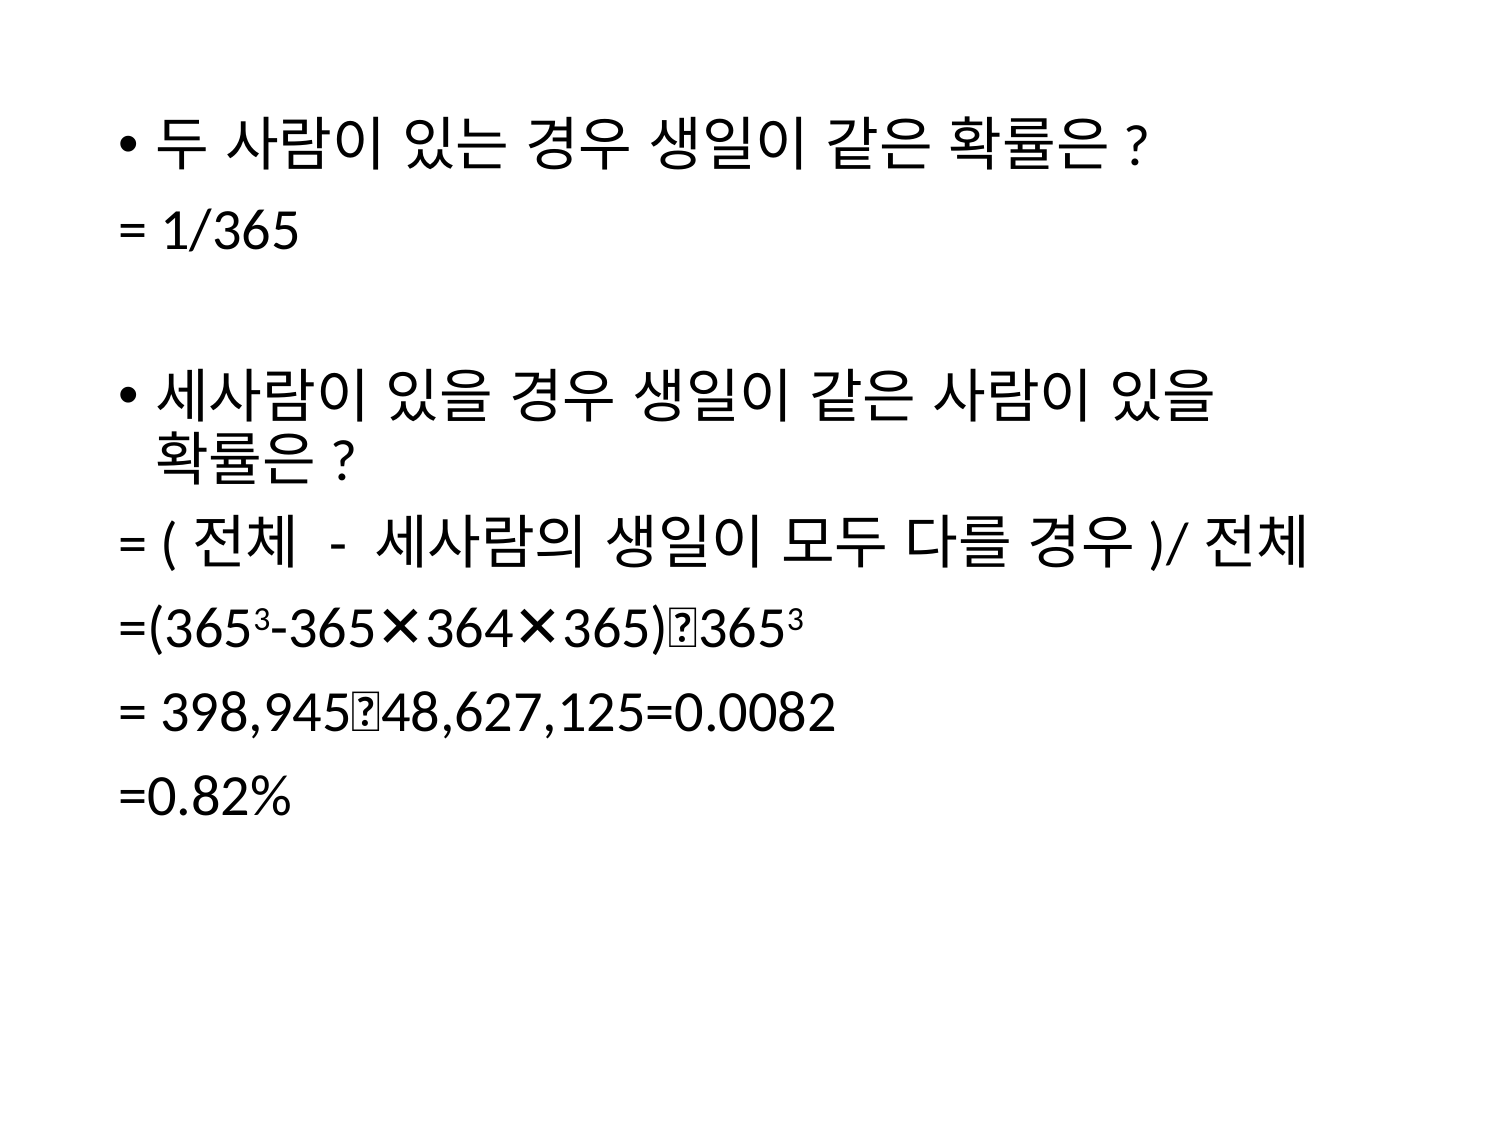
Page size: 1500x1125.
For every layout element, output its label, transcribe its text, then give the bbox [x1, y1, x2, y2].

list 두 사람이 있는 경우 생일이 같은 확률은? = 1/365 세사람이 있을 경우 생일이 같은 사람이 있을 확률은? = (전체 - 세사람의 생일이 모두 다를 경우)/전체 =(3653-365✕364✕365)➗3653 = 398,945➗48,627,125=0.0082 =0.82% [103, 108, 1397, 1014]
